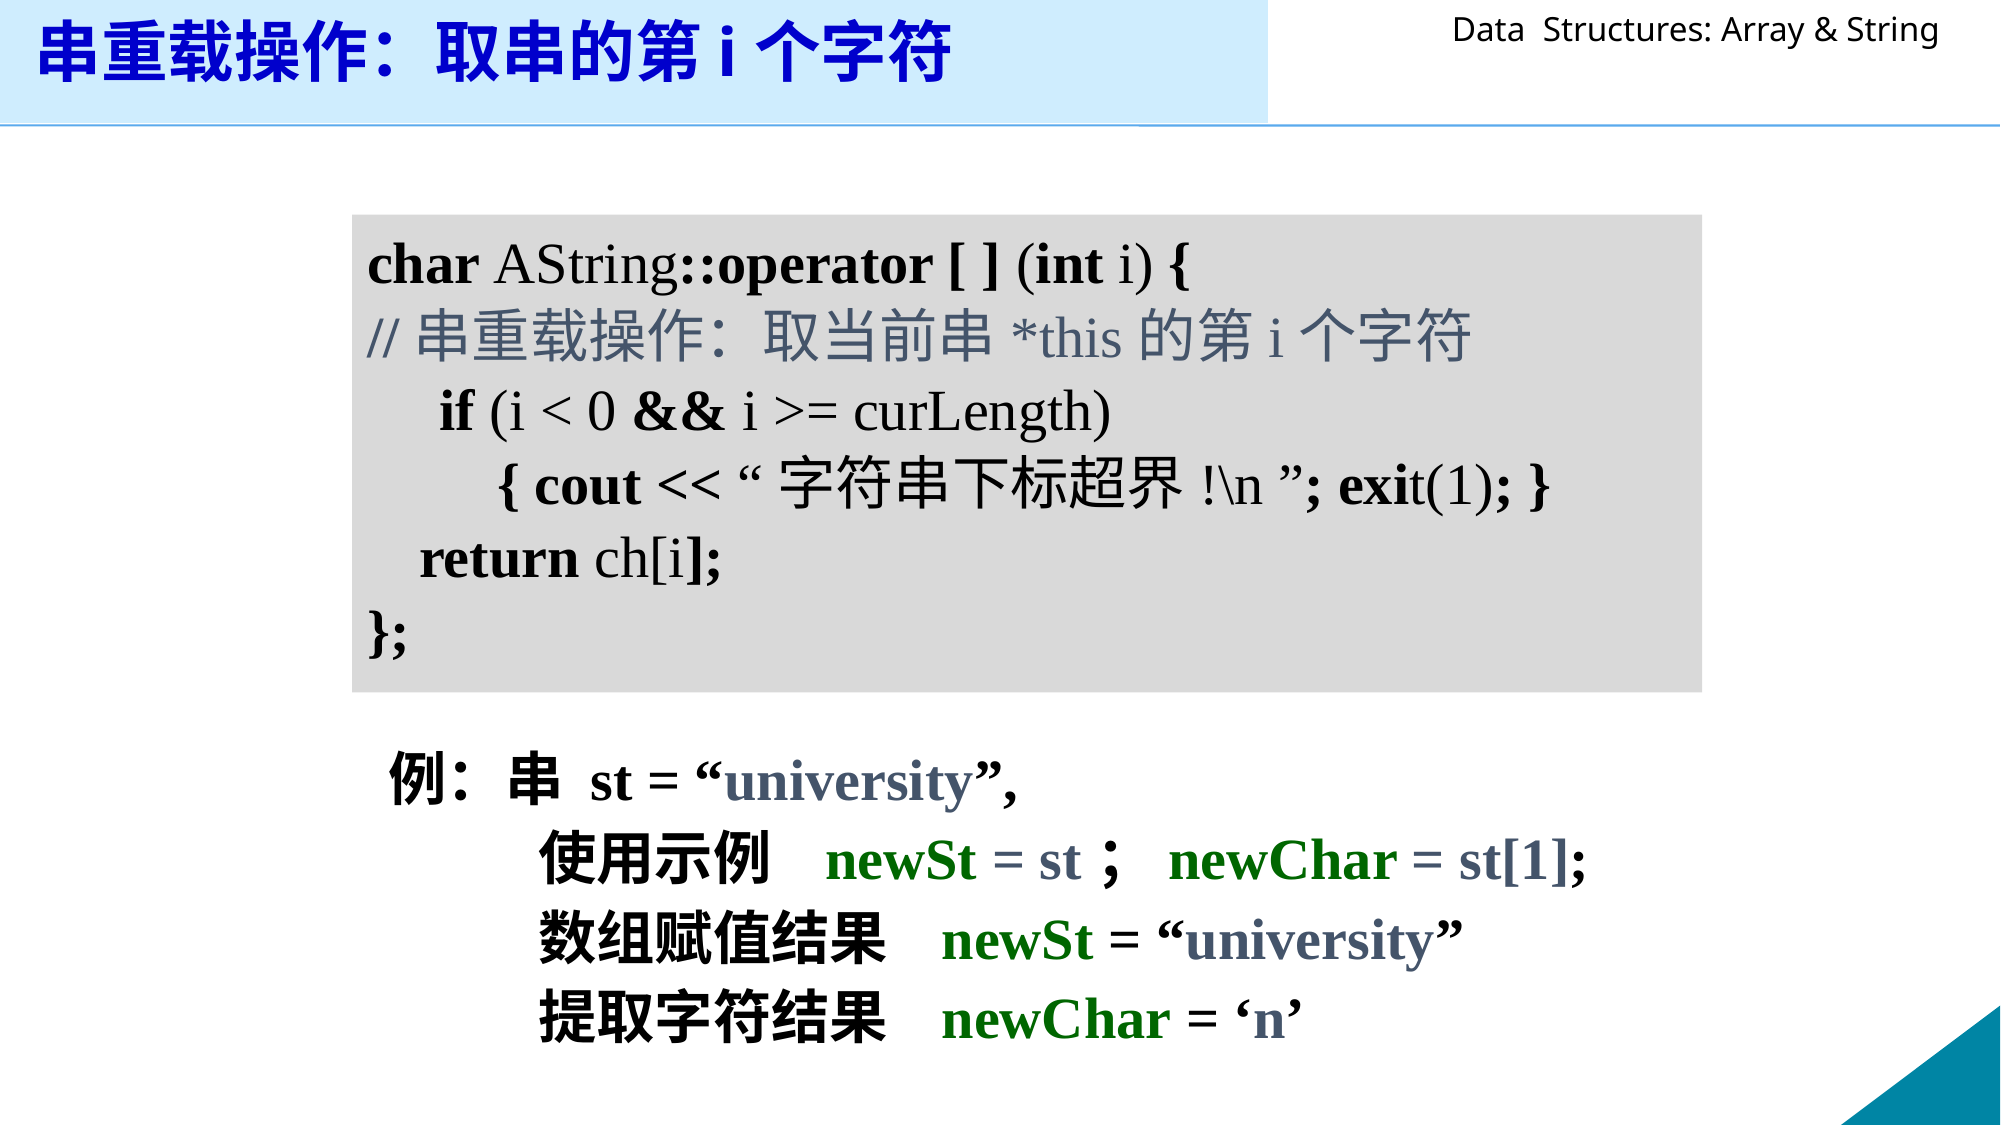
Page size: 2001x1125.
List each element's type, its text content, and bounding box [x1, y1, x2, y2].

list char AString::operator [ ] (int i) { //串重载操作：取当前串*this的第i个字符 if (i < 0 && i >= curLength) { cout << “字符串下标超界!\n ”; exit(1); } return ch[i]; }; [352, 214, 1703, 693]
text_box 例：串 st = “university”, 使用示例 newSt = st；newChar = st[1]; 数组赋值结果 newSt = “university” 提取字符结果 newChar = ‘n’ [373, 731, 1647, 1058]
title 串重载操作：取串的第i个字符 [19, 0, 1083, 113]
